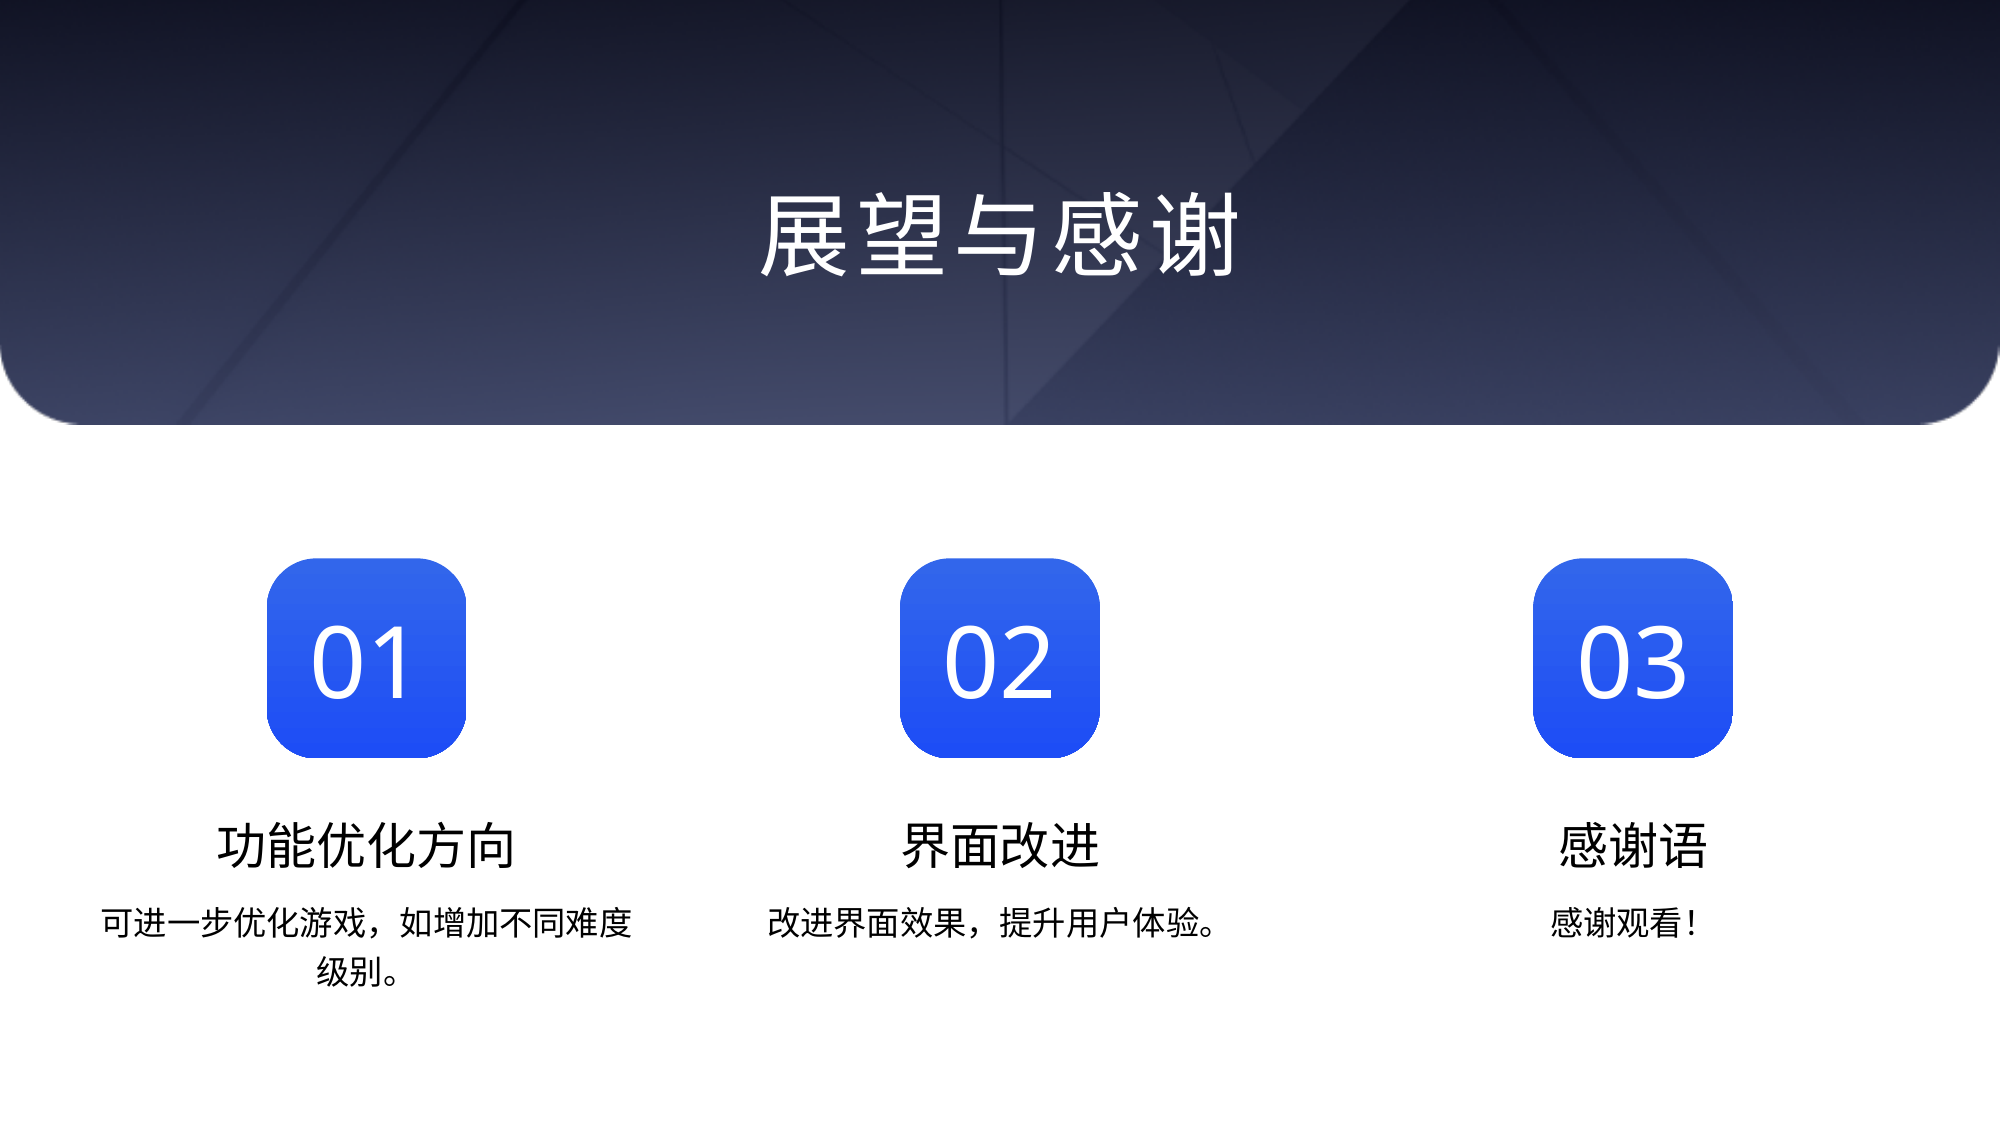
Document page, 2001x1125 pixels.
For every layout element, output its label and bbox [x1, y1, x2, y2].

text_box [93, 557, 1907, 993]
picture [0, 0, 2000, 426]
